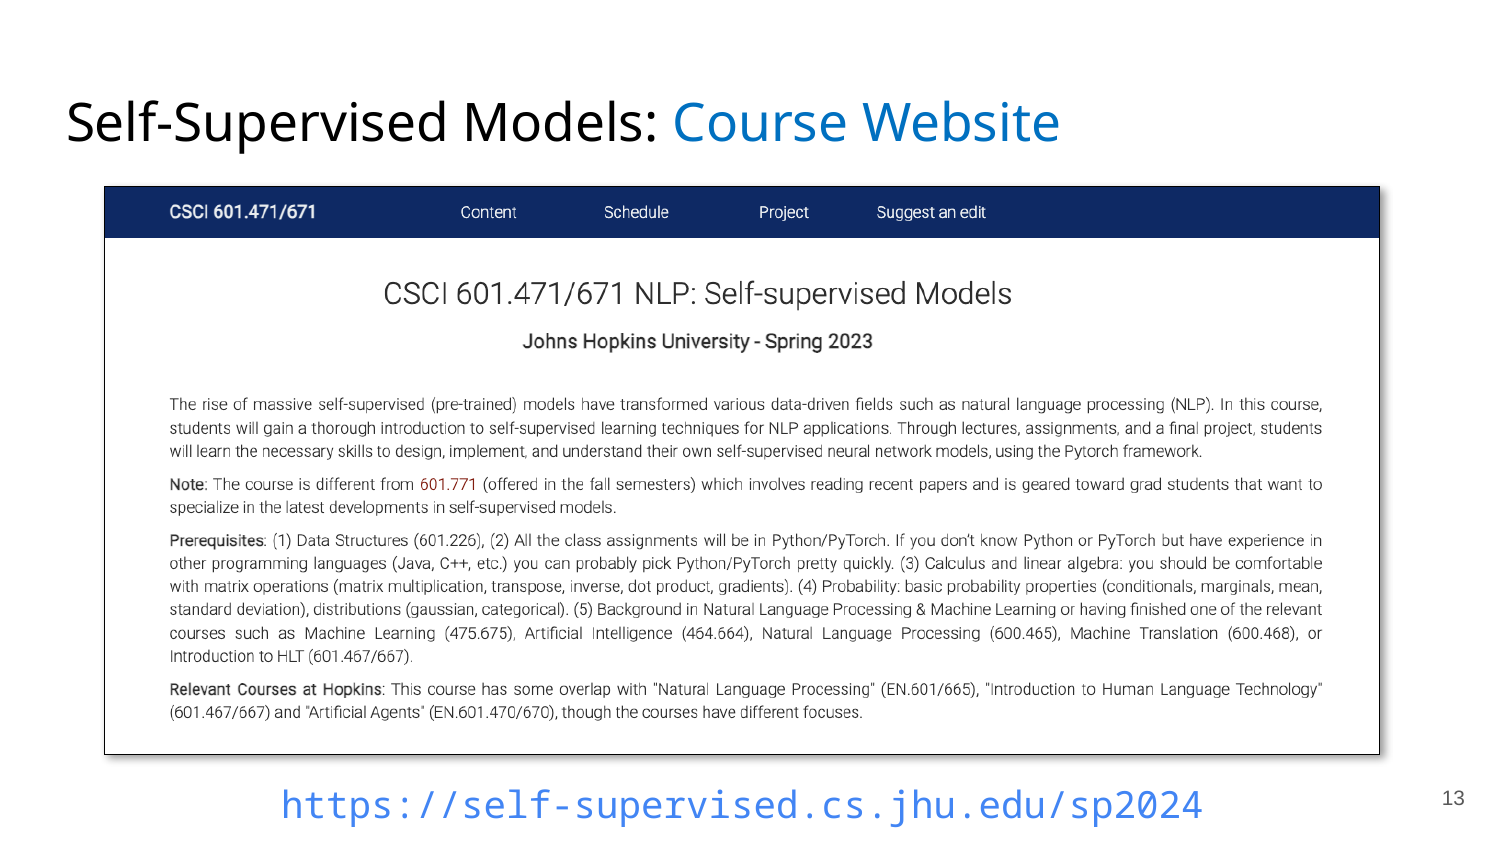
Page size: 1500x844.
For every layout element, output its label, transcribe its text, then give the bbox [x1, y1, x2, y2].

title Self-Supervised Models: Course Website [51, 72, 1449, 167]
picture [104, 186, 1381, 755]
slide_number 13 [1389, 764, 1480, 830]
text_box https://self-supervised.cs.jhu.edu/sp2024 [8, 773, 1477, 834]
